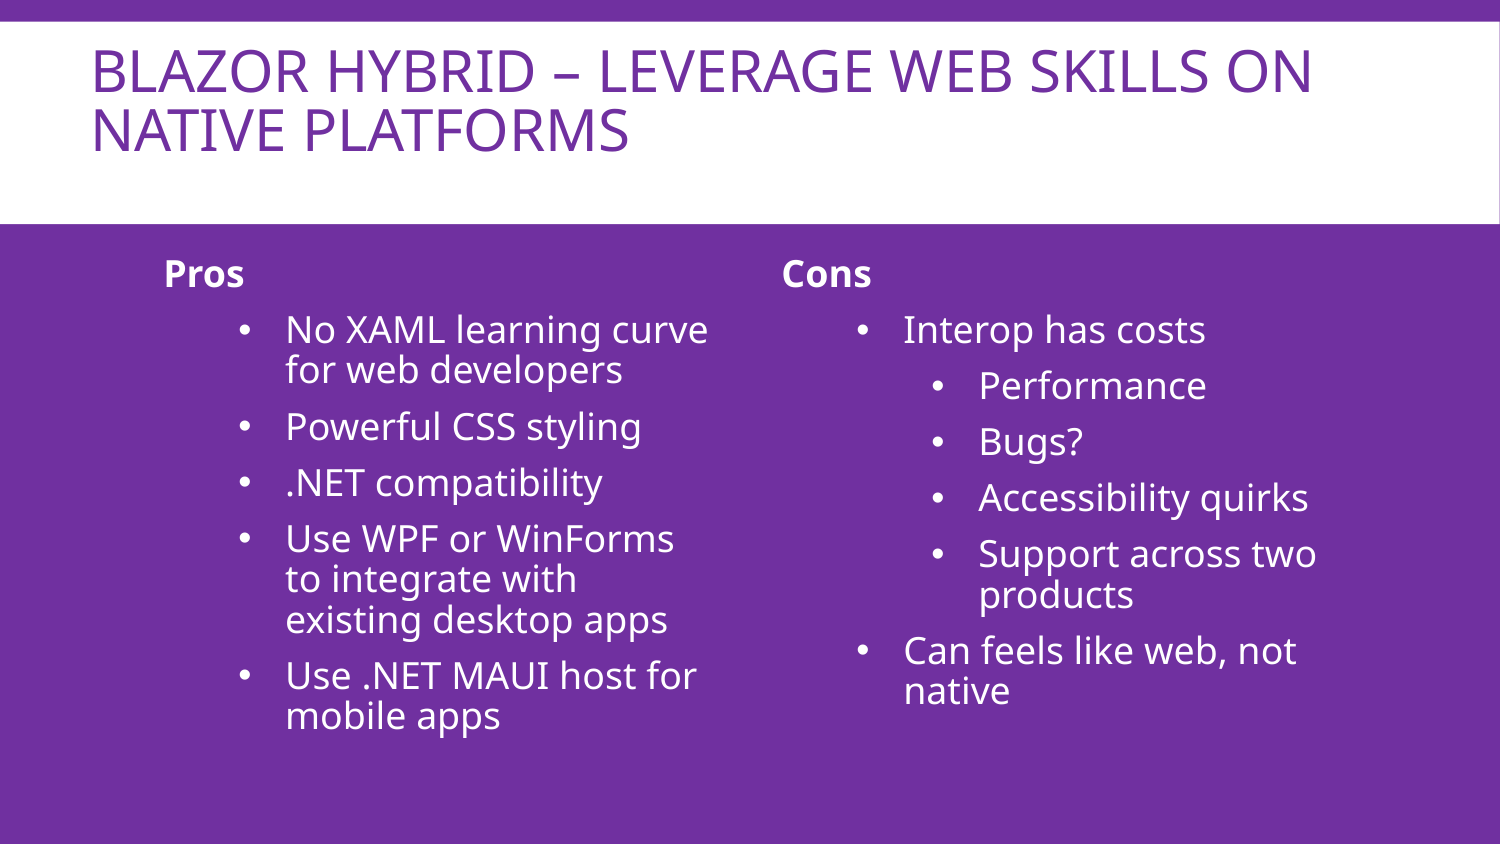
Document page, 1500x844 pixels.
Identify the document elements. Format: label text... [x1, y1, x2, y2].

title Blazor Hybrid – Leverage web skills on native platforms [75, 33, 1450, 175]
list Pros No XAML learning curve for web developers Powerful CSS styling .NET compatibility Use WPF or WinForms to integrate with existing desktop apps Use .NET MAUI host for mobile apps [148, 247, 734, 765]
list Cons Interop has costs Performance Bugs? Accessibility quirks Support across two products Can feels like web, not native [766, 247, 1352, 765]
